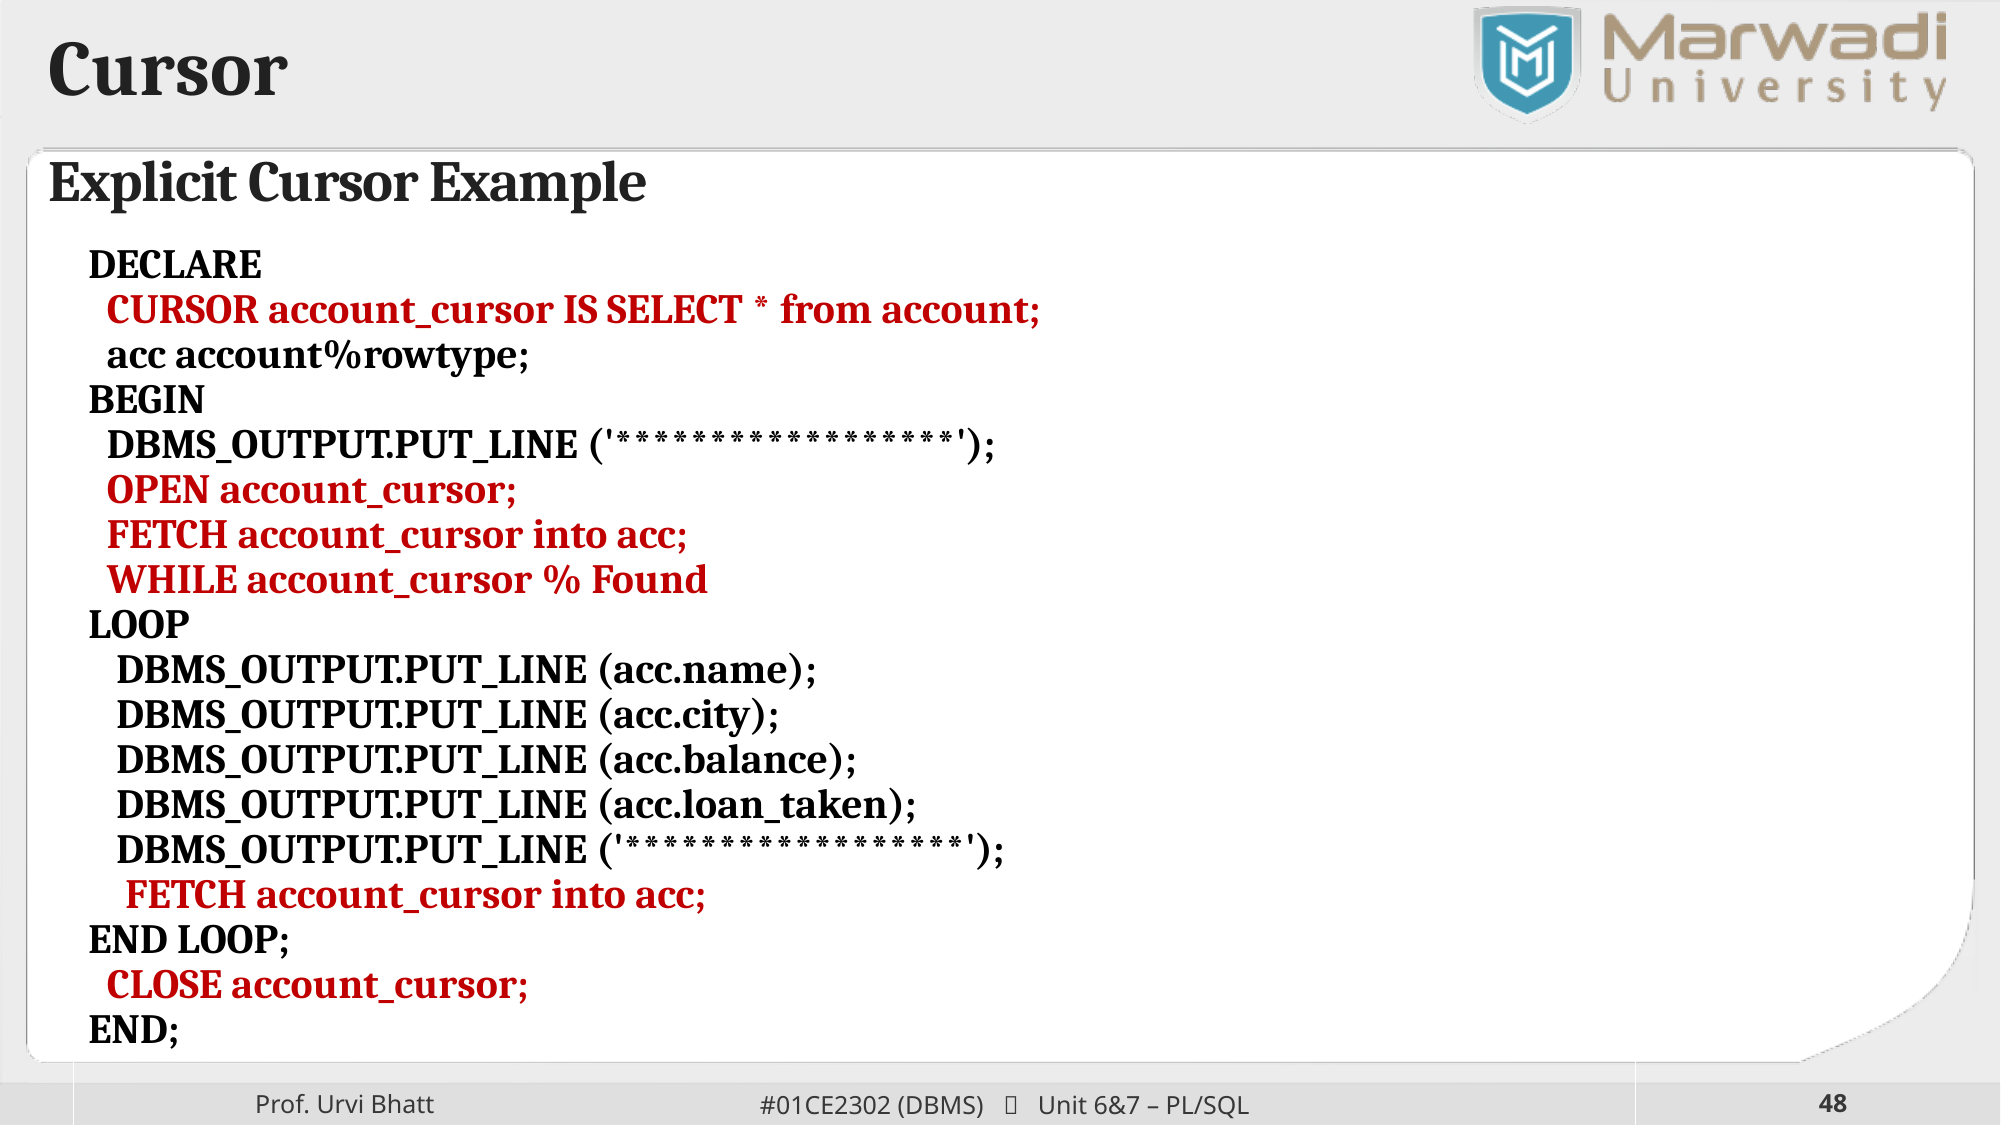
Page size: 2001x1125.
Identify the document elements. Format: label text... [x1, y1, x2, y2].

text_box Explicit Cursor Example [33, 136, 1596, 228]
text_box Cursor [33, 19, 1759, 121]
text_box DECLARE CURSOR account_cursor IS SELECT * from account; acc account%rowtype; BEGIN DBMS_OUTPUT.PUT_LINE ('******************'); OPEN account_cursor; FETCH account_cursor into acc; WHILE account_cursor % Found LOOP DBMS_OUTPUT.PUT_LINE (acc.name); DBMS_OUTPUT.PUT_LINE (acc.city); DBMS_OUTPUT.PUT_LINE (acc.balance); DBMS_OUTPUT.PUT_LINE (acc.loan_taken); DBMS_OUTPUT.PUT_LINE ('******************'); FETCH account_cursor into acc; END LOOP; CLOSE account_cursor; END; [73, 234, 1636, 1125]
picture [0, 0, 2000, 1085]
